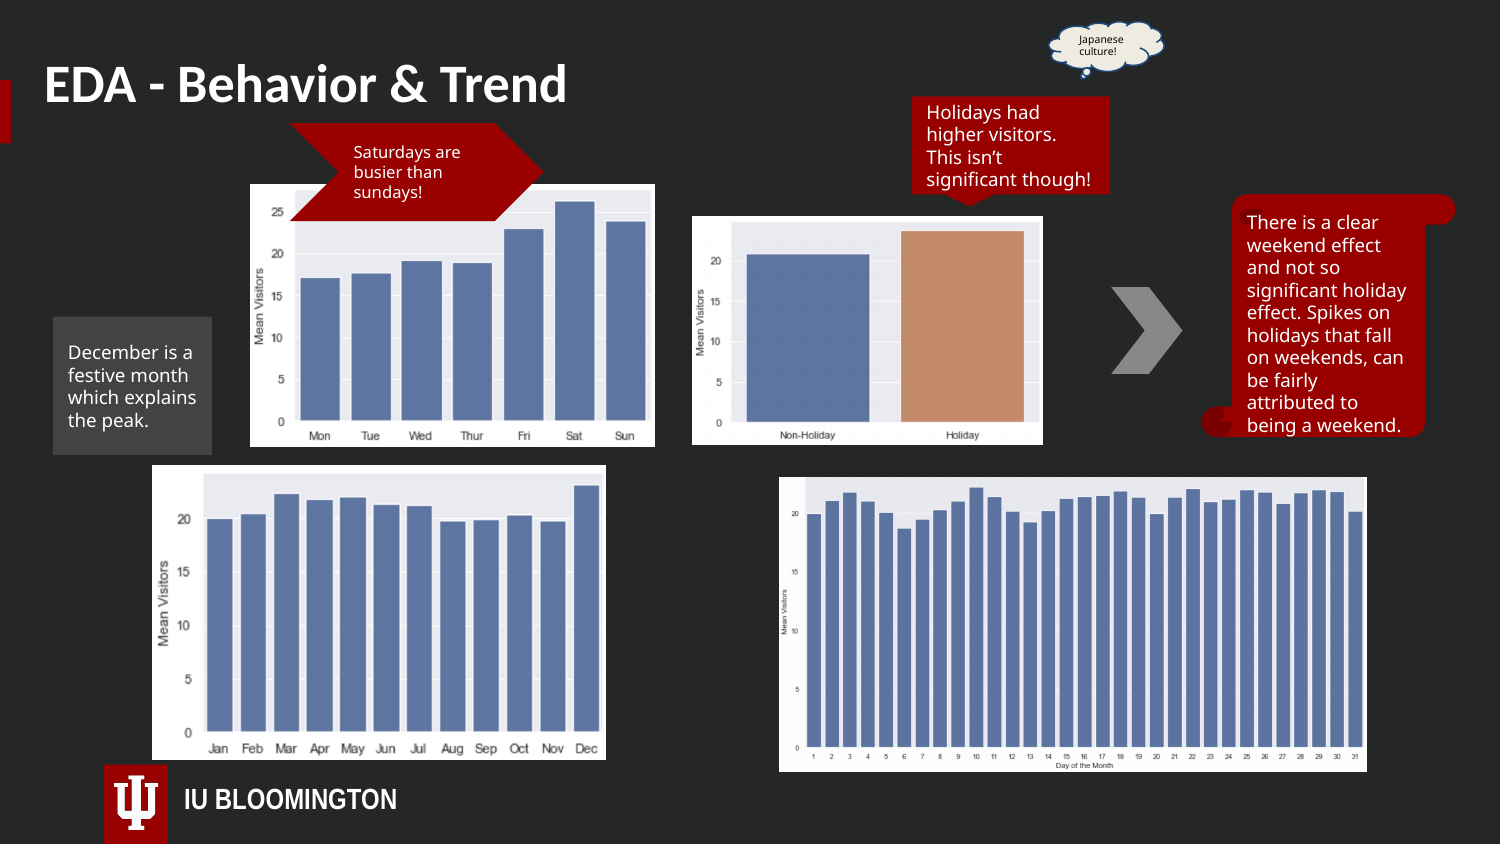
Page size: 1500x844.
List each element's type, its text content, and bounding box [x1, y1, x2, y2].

picture [779, 477, 1367, 772]
picture [250, 184, 655, 448]
text_box Holidays had higher visitors. This isn’t significant though! [911, 96, 1111, 207]
text_box [1111, 287, 1183, 374]
picture [152, 464, 606, 760]
title EDA - Behavior & Trend [29, 31, 778, 130]
text_box There is a clear weekend effect and not so significant holiday effect. Spikes on holidays that fall on weekends, can be fairly attributed to being a weekend. [1201, 194, 1456, 438]
text_box December is a festive month which explains the peak. [52, 316, 212, 455]
picture [692, 216, 1044, 445]
picture [114, 775, 158, 830]
text_box Saturdays are busier than sundays! [289, 123, 544, 182]
text_box Japanese culture! [1048, 21, 1165, 80]
